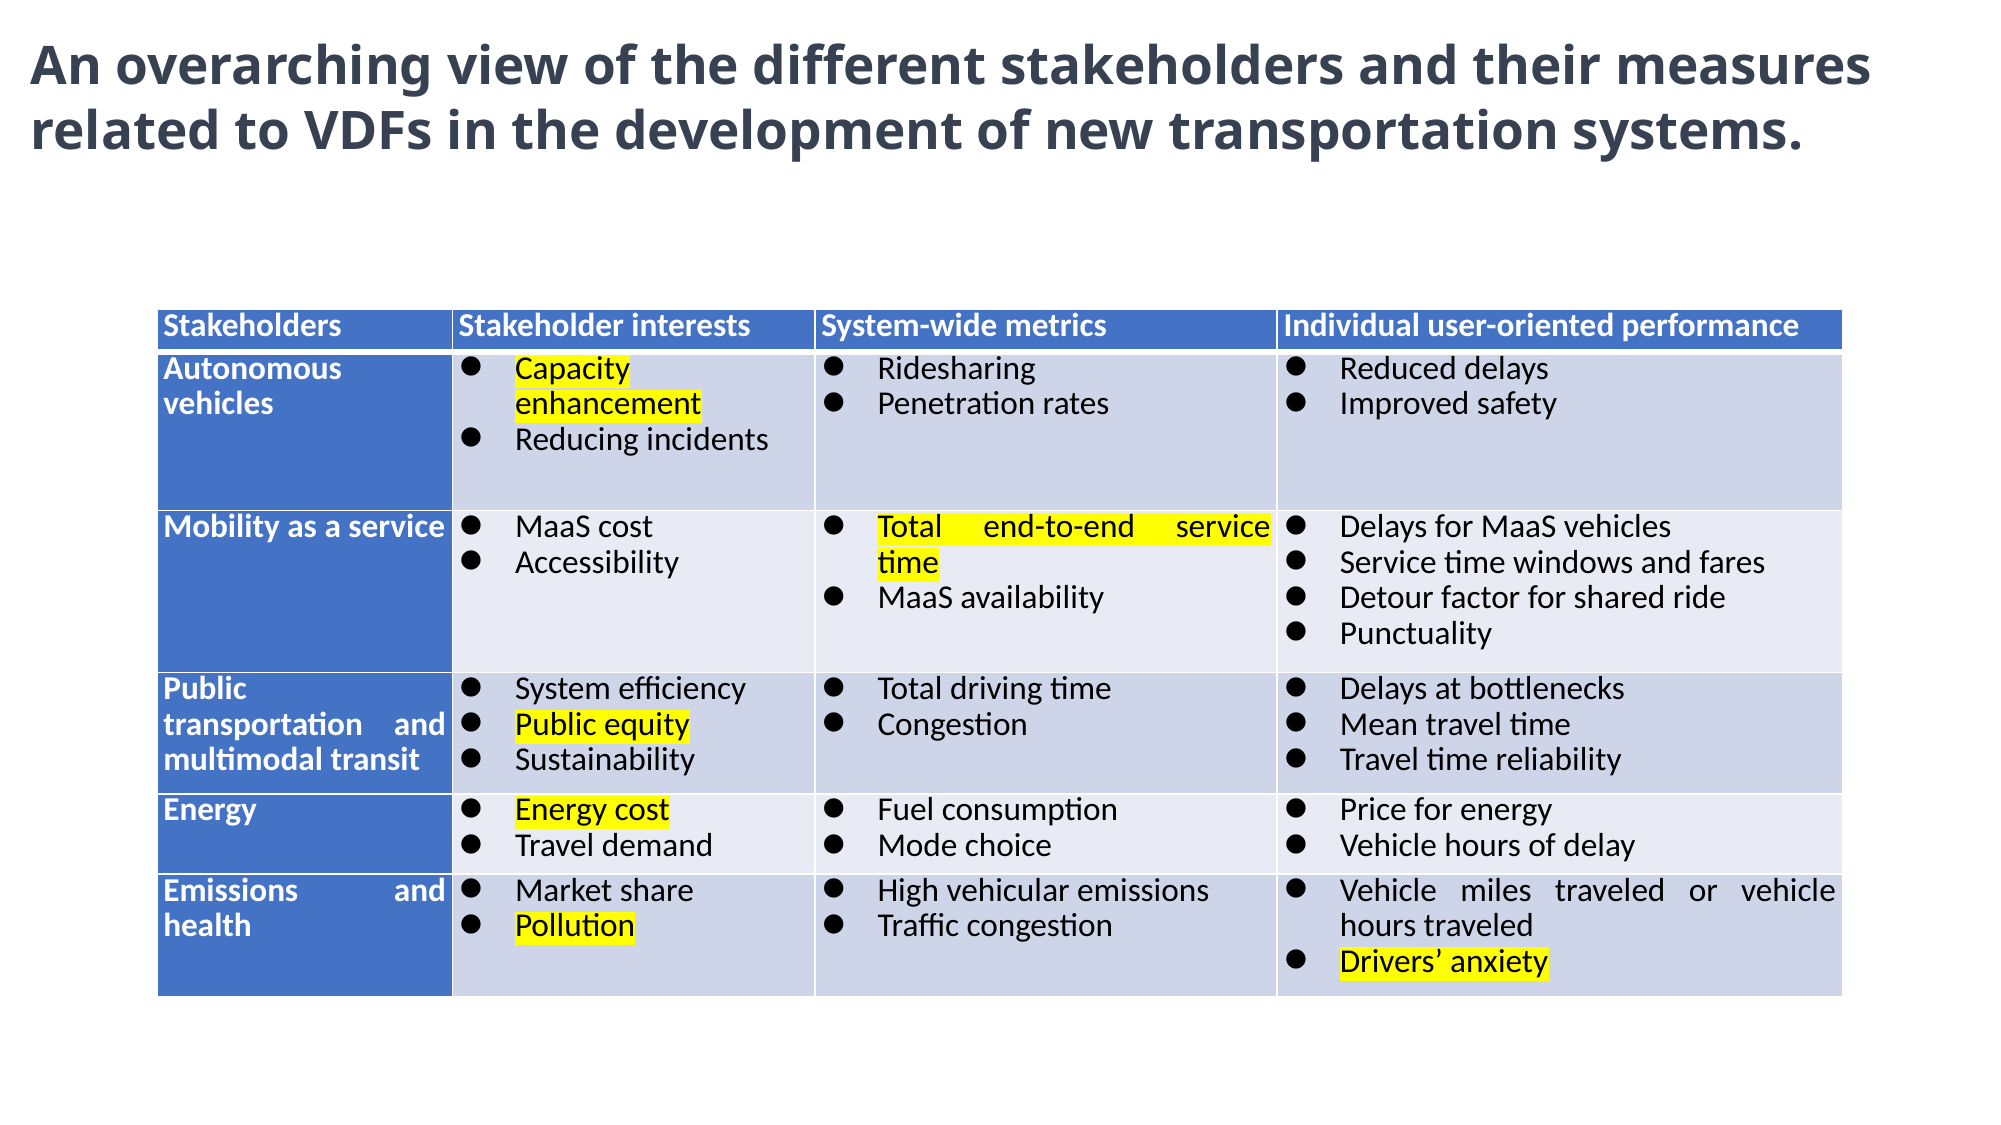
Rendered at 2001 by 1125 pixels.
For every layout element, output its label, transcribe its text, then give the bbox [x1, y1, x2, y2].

table_cell Public transportation and multimodal transit [158, 673, 452, 793]
table_header Stakeholders [158, 310, 452, 349]
table_cell Delays at bottlenecks Mean travel time Travel time reliability [1278, 673, 1842, 793]
table_cell Fuel consumption Mode choice [816, 795, 1276, 873]
title An overarching view of the different stakeholders and their measures related to VDFs in the development of new transportation systems. [15, 0, 1985, 195]
table_cell Total end-to-end service time MaaS availability [816, 511, 1276, 672]
table_header System-wide metrics [816, 310, 1276, 349]
table_cell Vehicle miles traveled or vehicle hours traveled Drivers’ anxiety [1278, 875, 1842, 996]
table_cell Total driving time Congestion [816, 673, 1276, 793]
table_cell System efficiency Public equity Sustainability [453, 673, 814, 793]
table_cell Delays for MaaS vehicles Service time windows and fares Detour factor for shared ride Punctuality [1278, 511, 1842, 672]
table_cell Autonomous vehicles [158, 355, 452, 510]
table_cell Reduced delays Improved safety [1278, 355, 1842, 510]
table_cell Market share Pollution [453, 875, 814, 996]
table_cell Mobility as a service [158, 511, 452, 672]
table_cell High vehicular emissions Traffic congestion [816, 875, 1276, 996]
table_cell Energy [158, 795, 452, 873]
table_header Individual user-oriented performance [1278, 310, 1842, 349]
table_cell Capacity enhancement Reducing incidents [453, 355, 814, 510]
table_cell Ridesharing Penetration rates [816, 355, 1276, 510]
table_cell Energy cost Travel demand [453, 795, 814, 873]
table_cell Price for energy Vehicle hours of delay [1278, 795, 1842, 873]
table_cell MaaS cost Accessibility [453, 511, 814, 672]
table_header Stakeholder interests [453, 310, 814, 349]
table_cell Emissions and health [158, 875, 452, 996]
